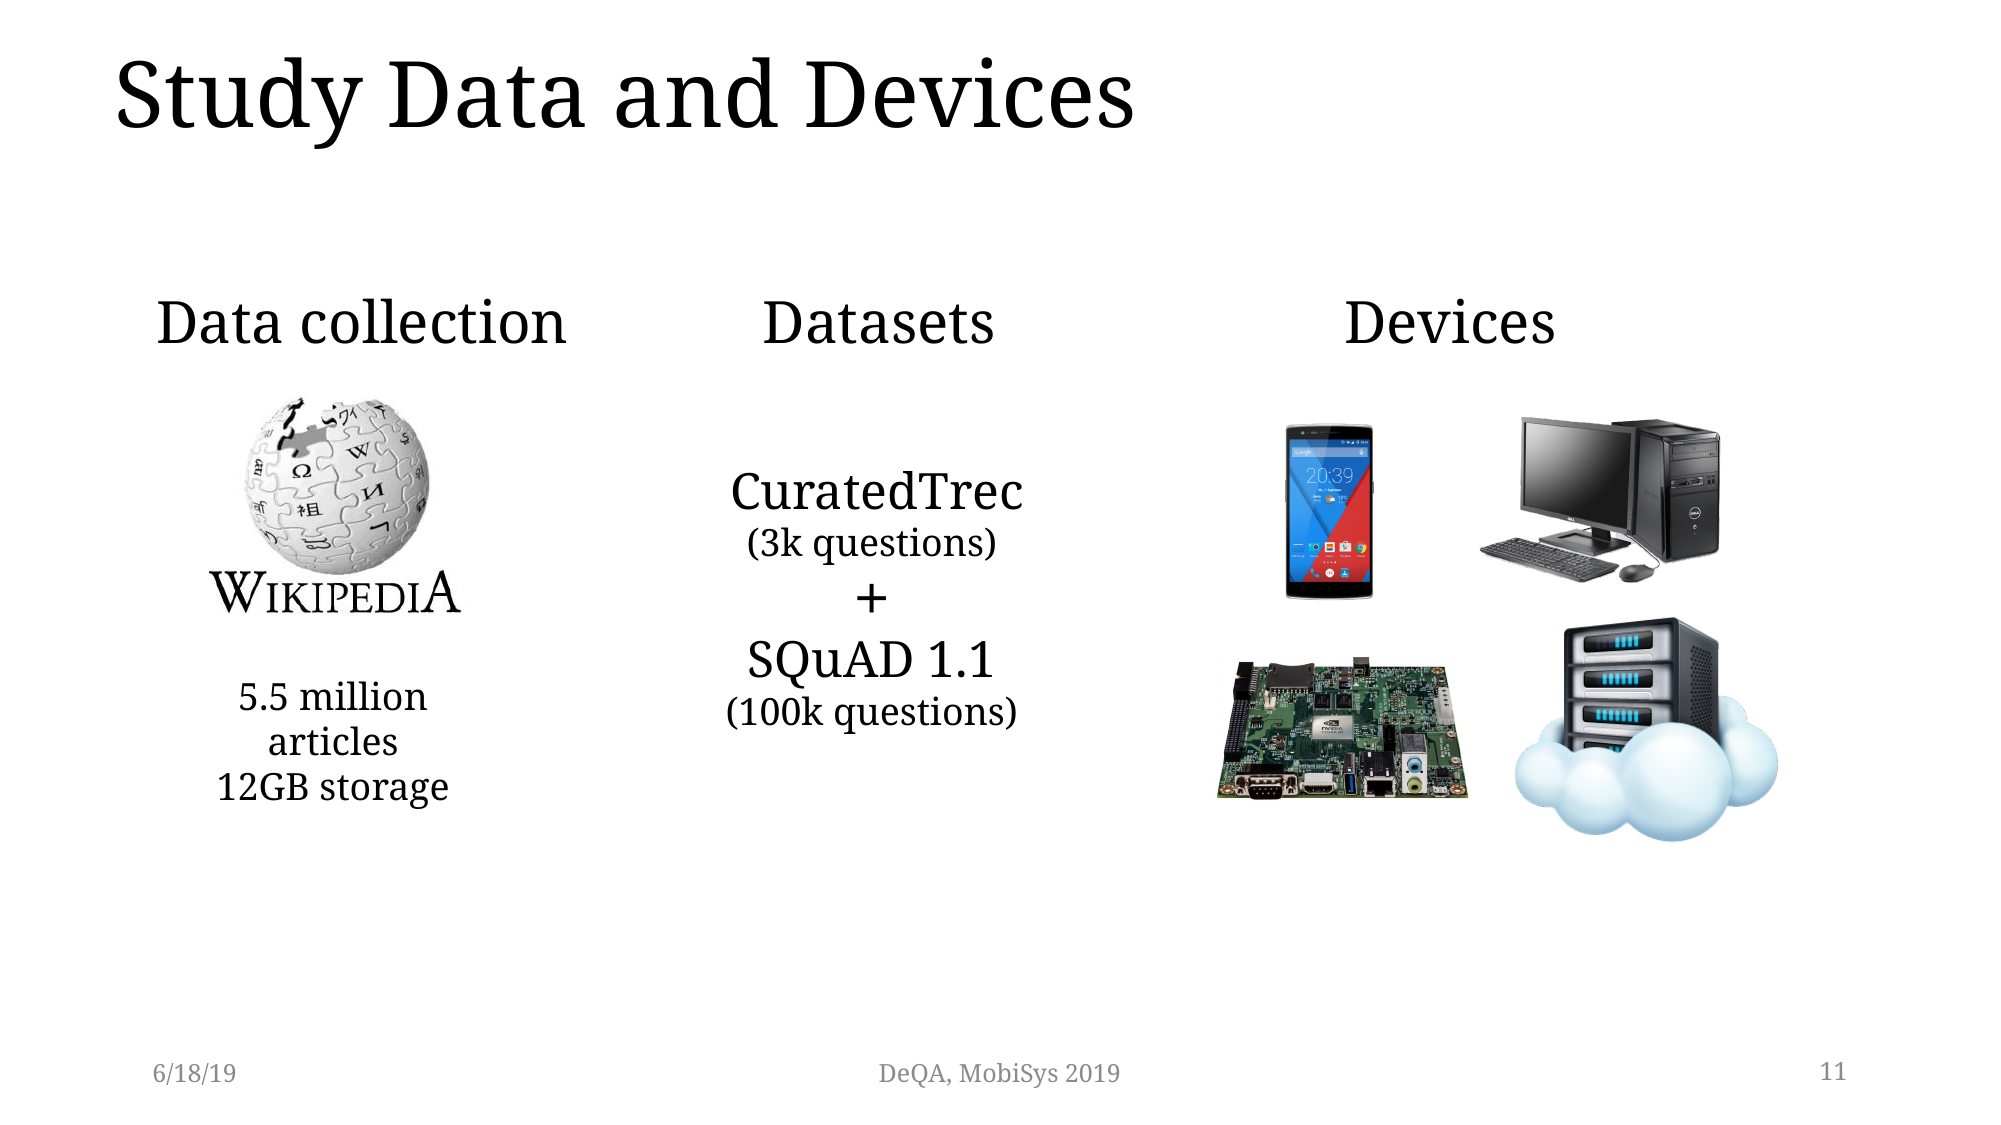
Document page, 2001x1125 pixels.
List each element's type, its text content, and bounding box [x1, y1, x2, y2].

title Study Data and Devices [99, 22, 1900, 173]
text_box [163, 386, 504, 772]
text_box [1213, 406, 1780, 863]
text_box Devices [1329, 277, 1572, 363]
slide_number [137, 1042, 588, 1103]
text_box Data collection [141, 277, 584, 363]
slide_number 11 [1412, 1042, 1863, 1103]
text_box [701, 452, 1043, 742]
footer DeQA, MobiSys 2019 [662, 1042, 1338, 1103]
text_box Datasets [748, 277, 1011, 363]
